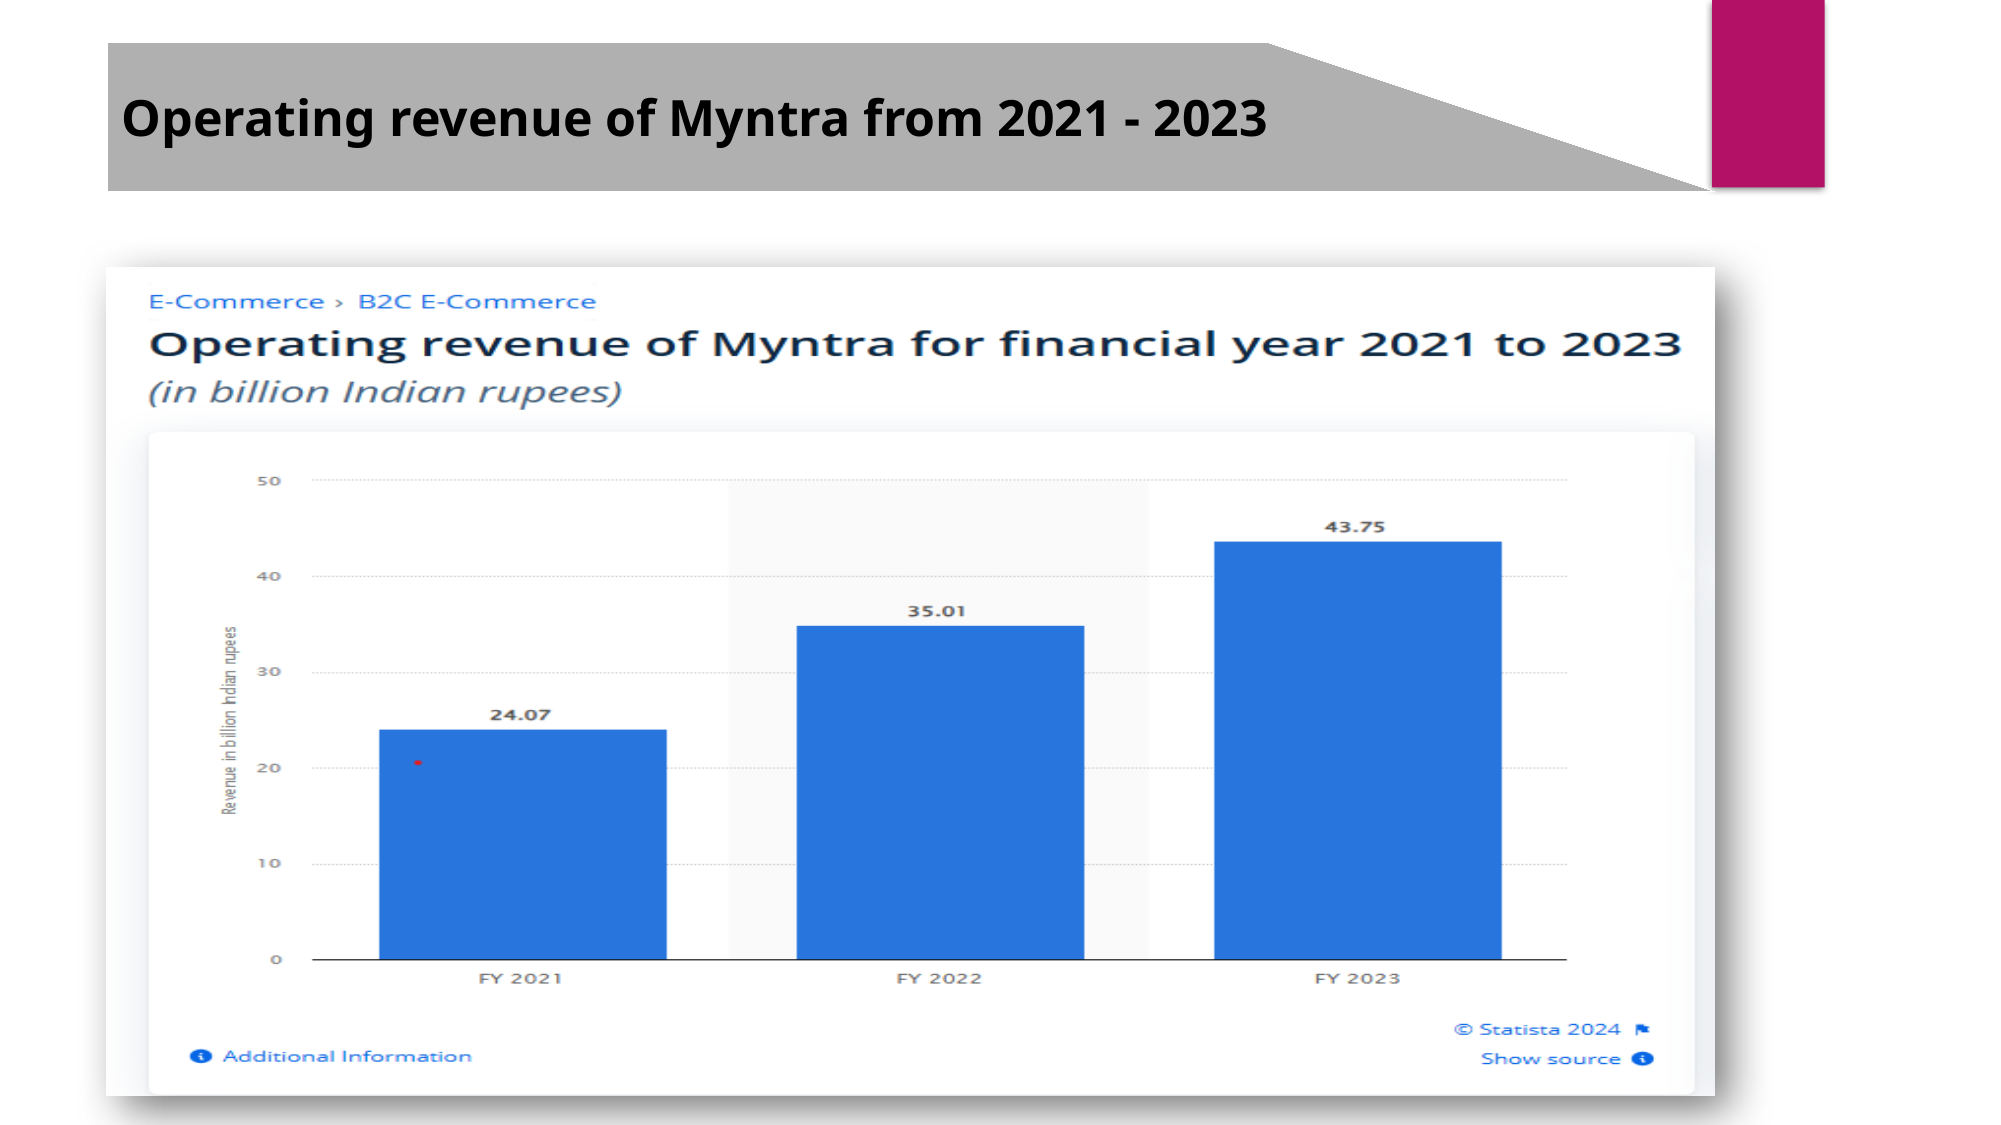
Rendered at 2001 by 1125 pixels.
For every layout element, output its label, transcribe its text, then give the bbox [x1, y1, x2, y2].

picture [106, 266, 1715, 1096]
text_box Operating revenue of Myntra from 2021 - 2023 [107, 42, 1715, 192]
